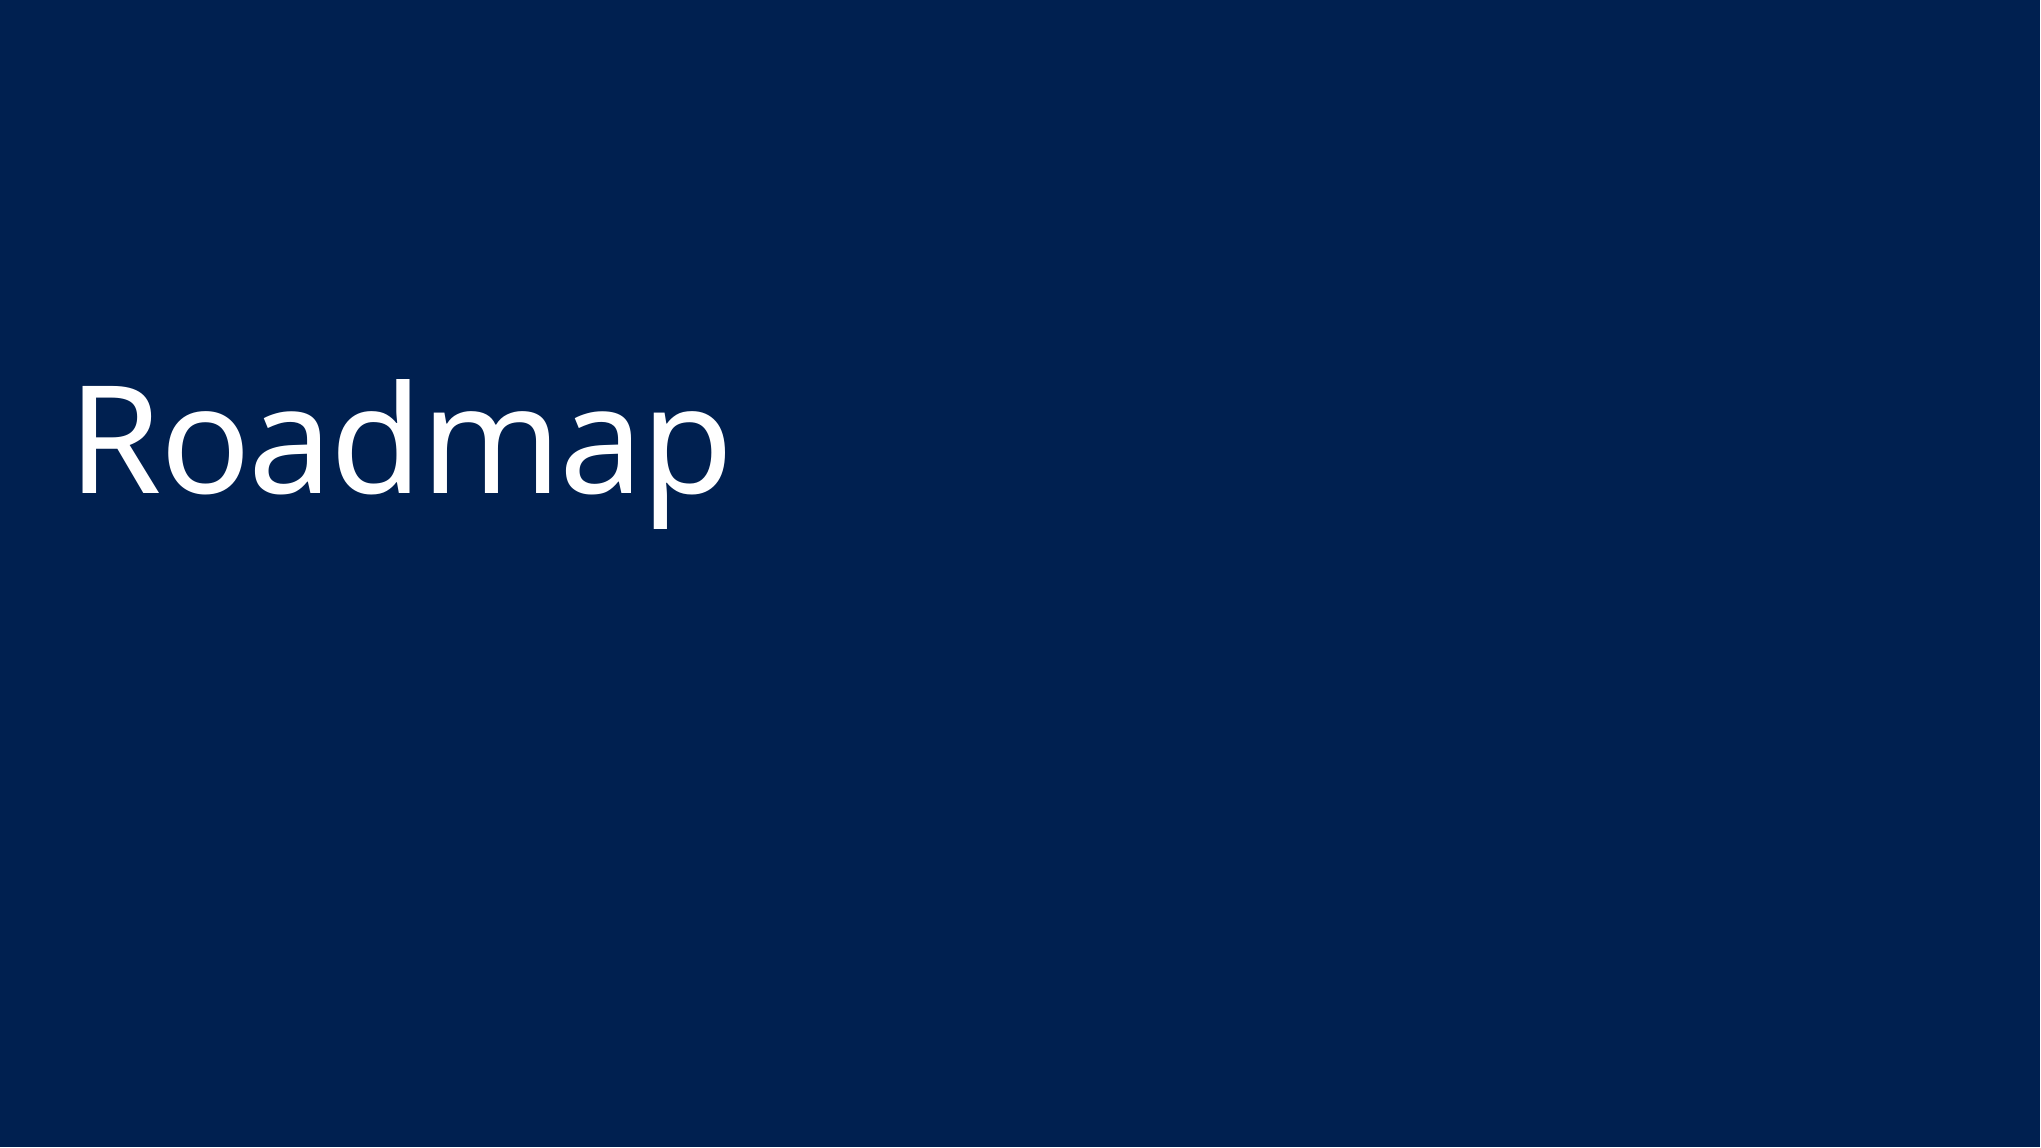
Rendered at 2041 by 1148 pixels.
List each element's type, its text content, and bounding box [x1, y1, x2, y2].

title Roadmap [45, 348, 1695, 543]
